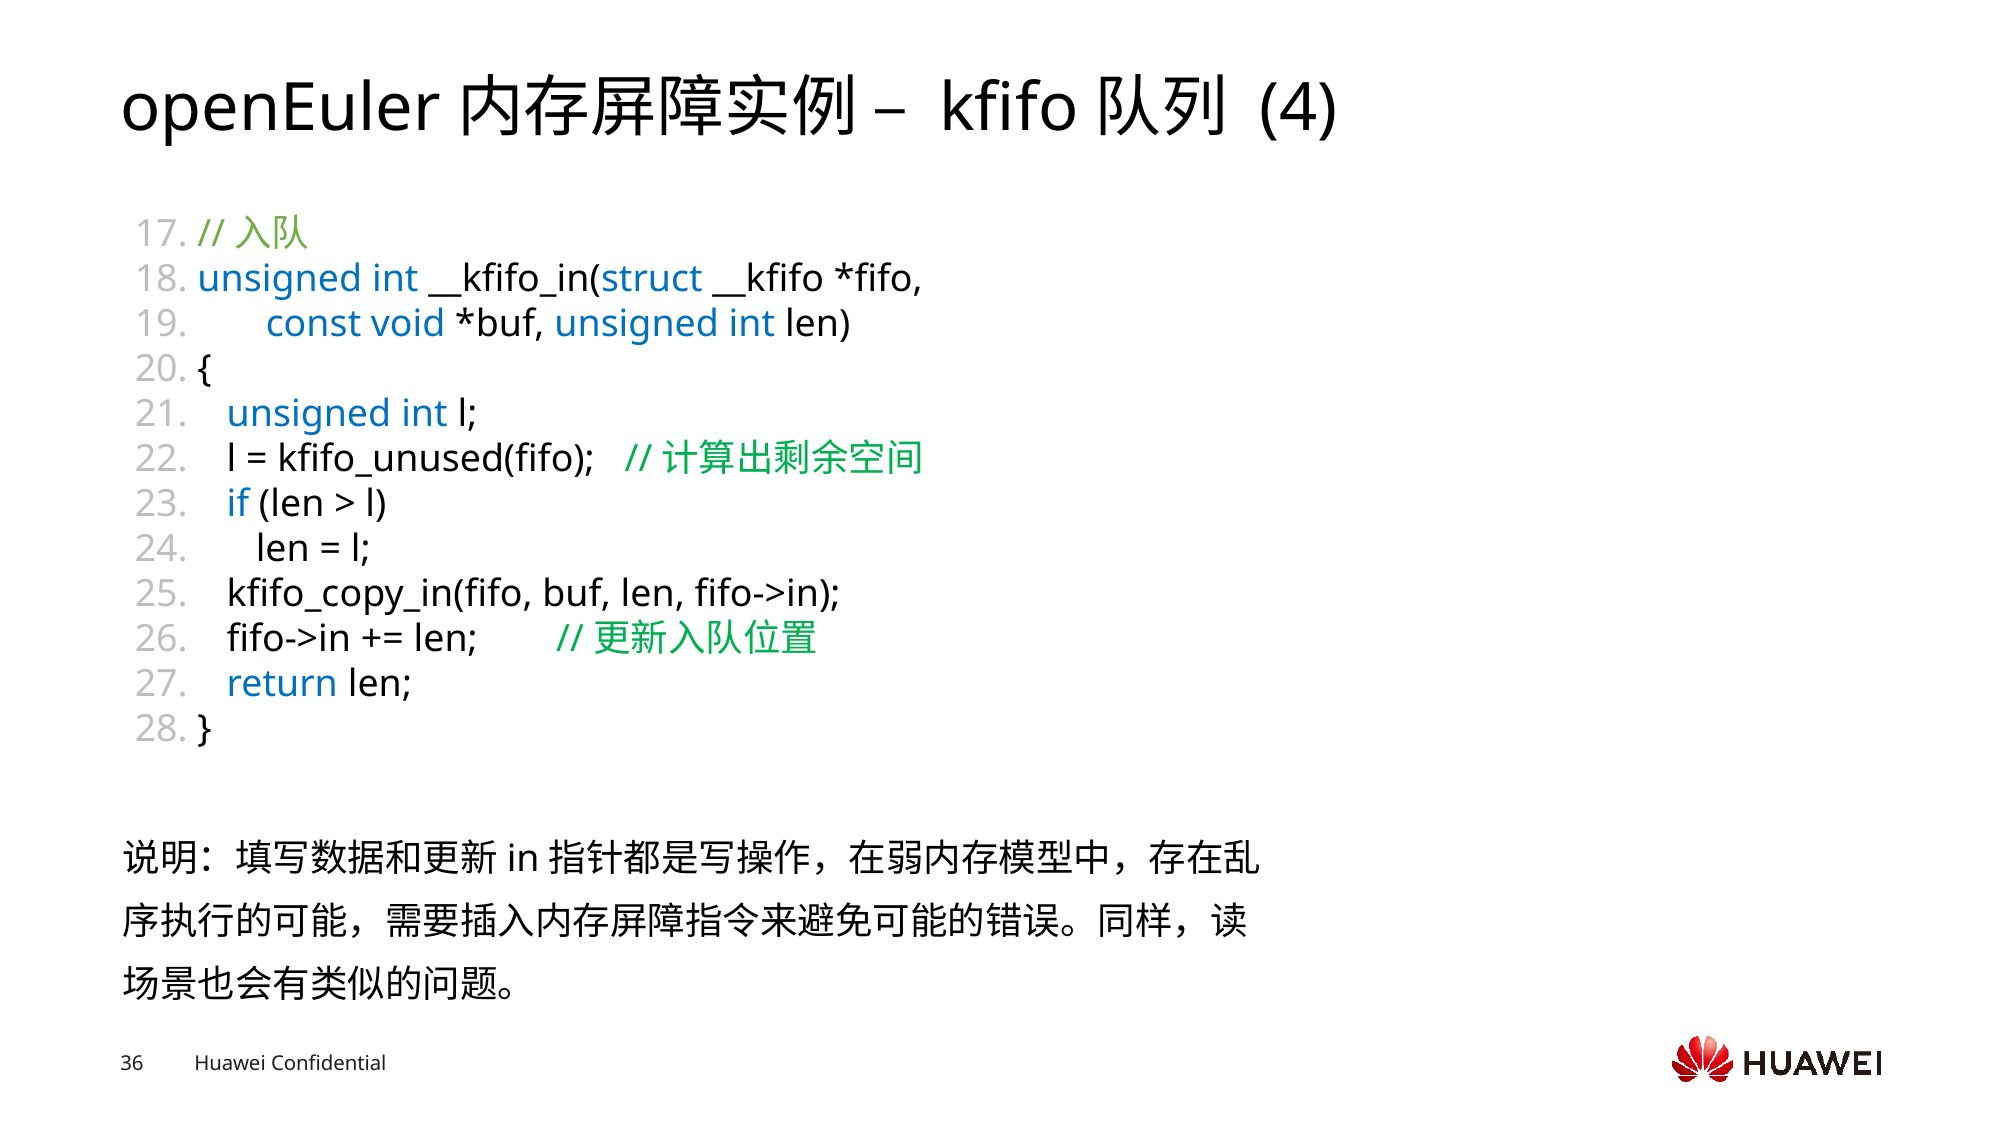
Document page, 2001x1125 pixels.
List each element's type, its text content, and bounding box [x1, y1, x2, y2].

title openEuler内存屏障实例 – kfifo队列 (4) [120, 73, 1880, 155]
picture [1672, 1036, 1881, 1082]
text_box 说明：填写数据和更新in指针都是写操作，在弱内存模型中，存在乱序执行的可能，需要插入内存屏障指令来避免可能的错误。同样，读场景也会有类似的问题。 [108, 808, 1287, 1018]
text_box 17. //入队 18. unsigned int __kfifo_in(struct __kfifo *fifo, 19. const void *buf, unsigned int len) 20. { 21. unsigned int l; 22. l = kfifo_unused(fifo); //计算出剩余空间 23. if (len > l) 24. len = l; 25. kfifo_copy_in(fifo, buf, len, fifo->in); 26. fifo->in += len; //更新入队位置 27. return len; 28. } [120, 201, 1000, 757]
